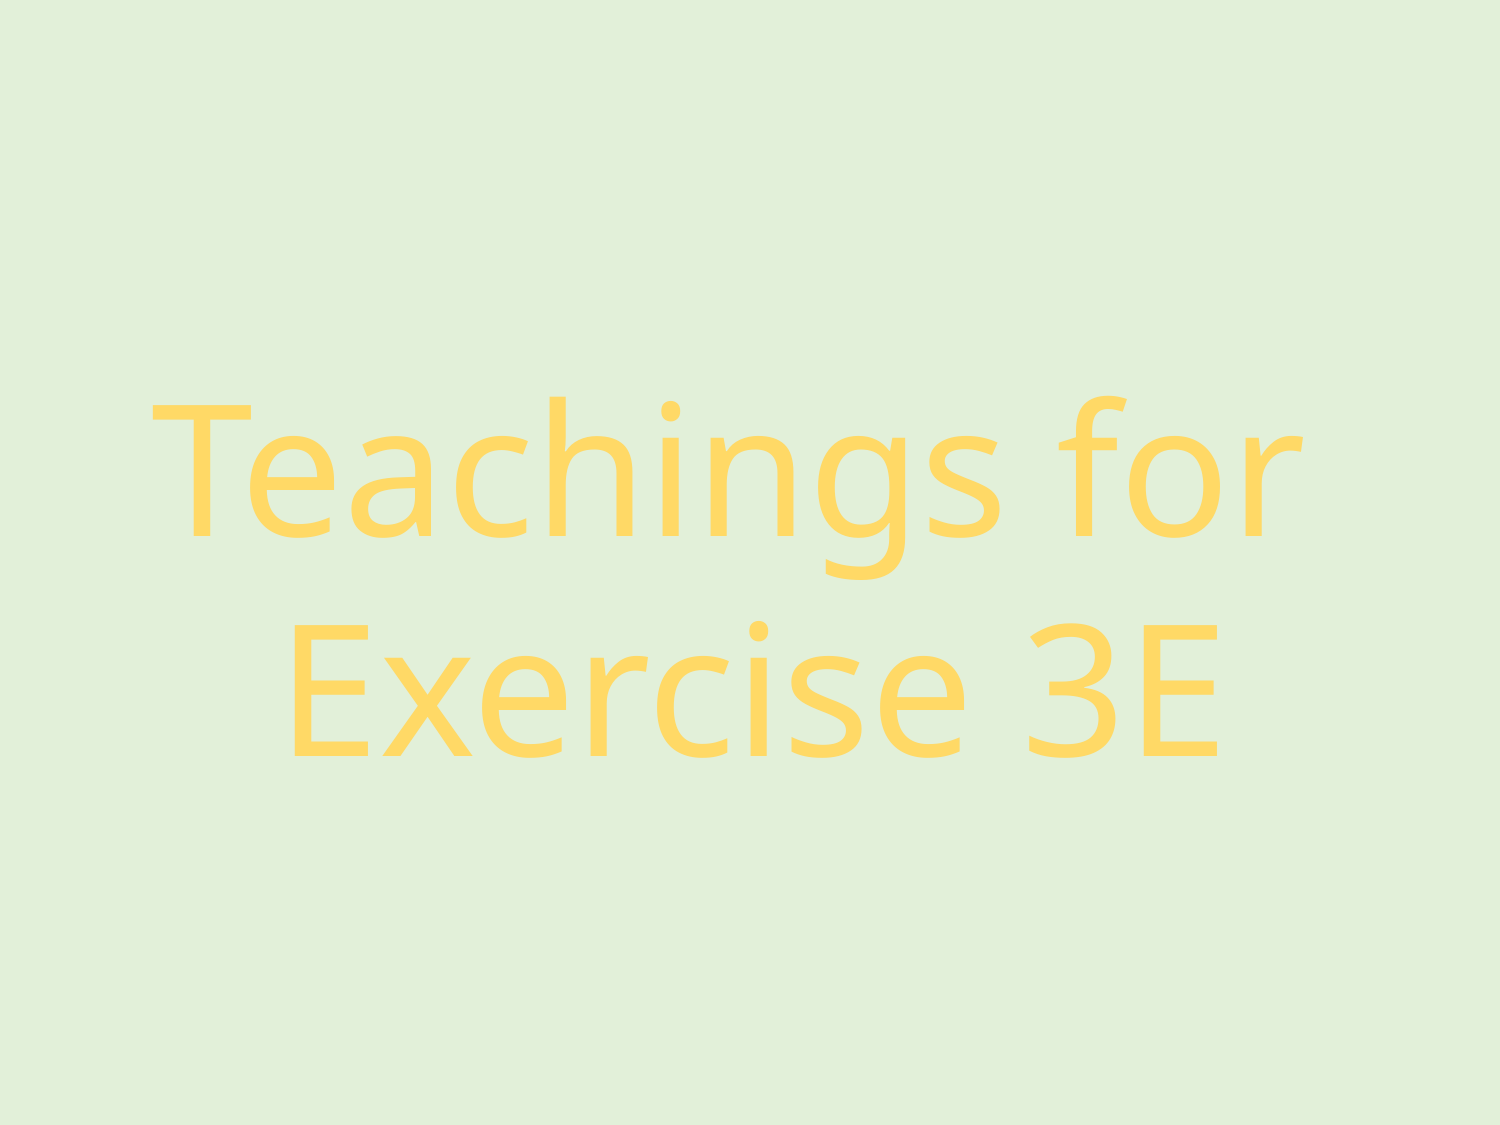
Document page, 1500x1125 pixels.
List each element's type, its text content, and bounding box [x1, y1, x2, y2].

text_box Teachings for Exercise 3E [136, 345, 1370, 801]
